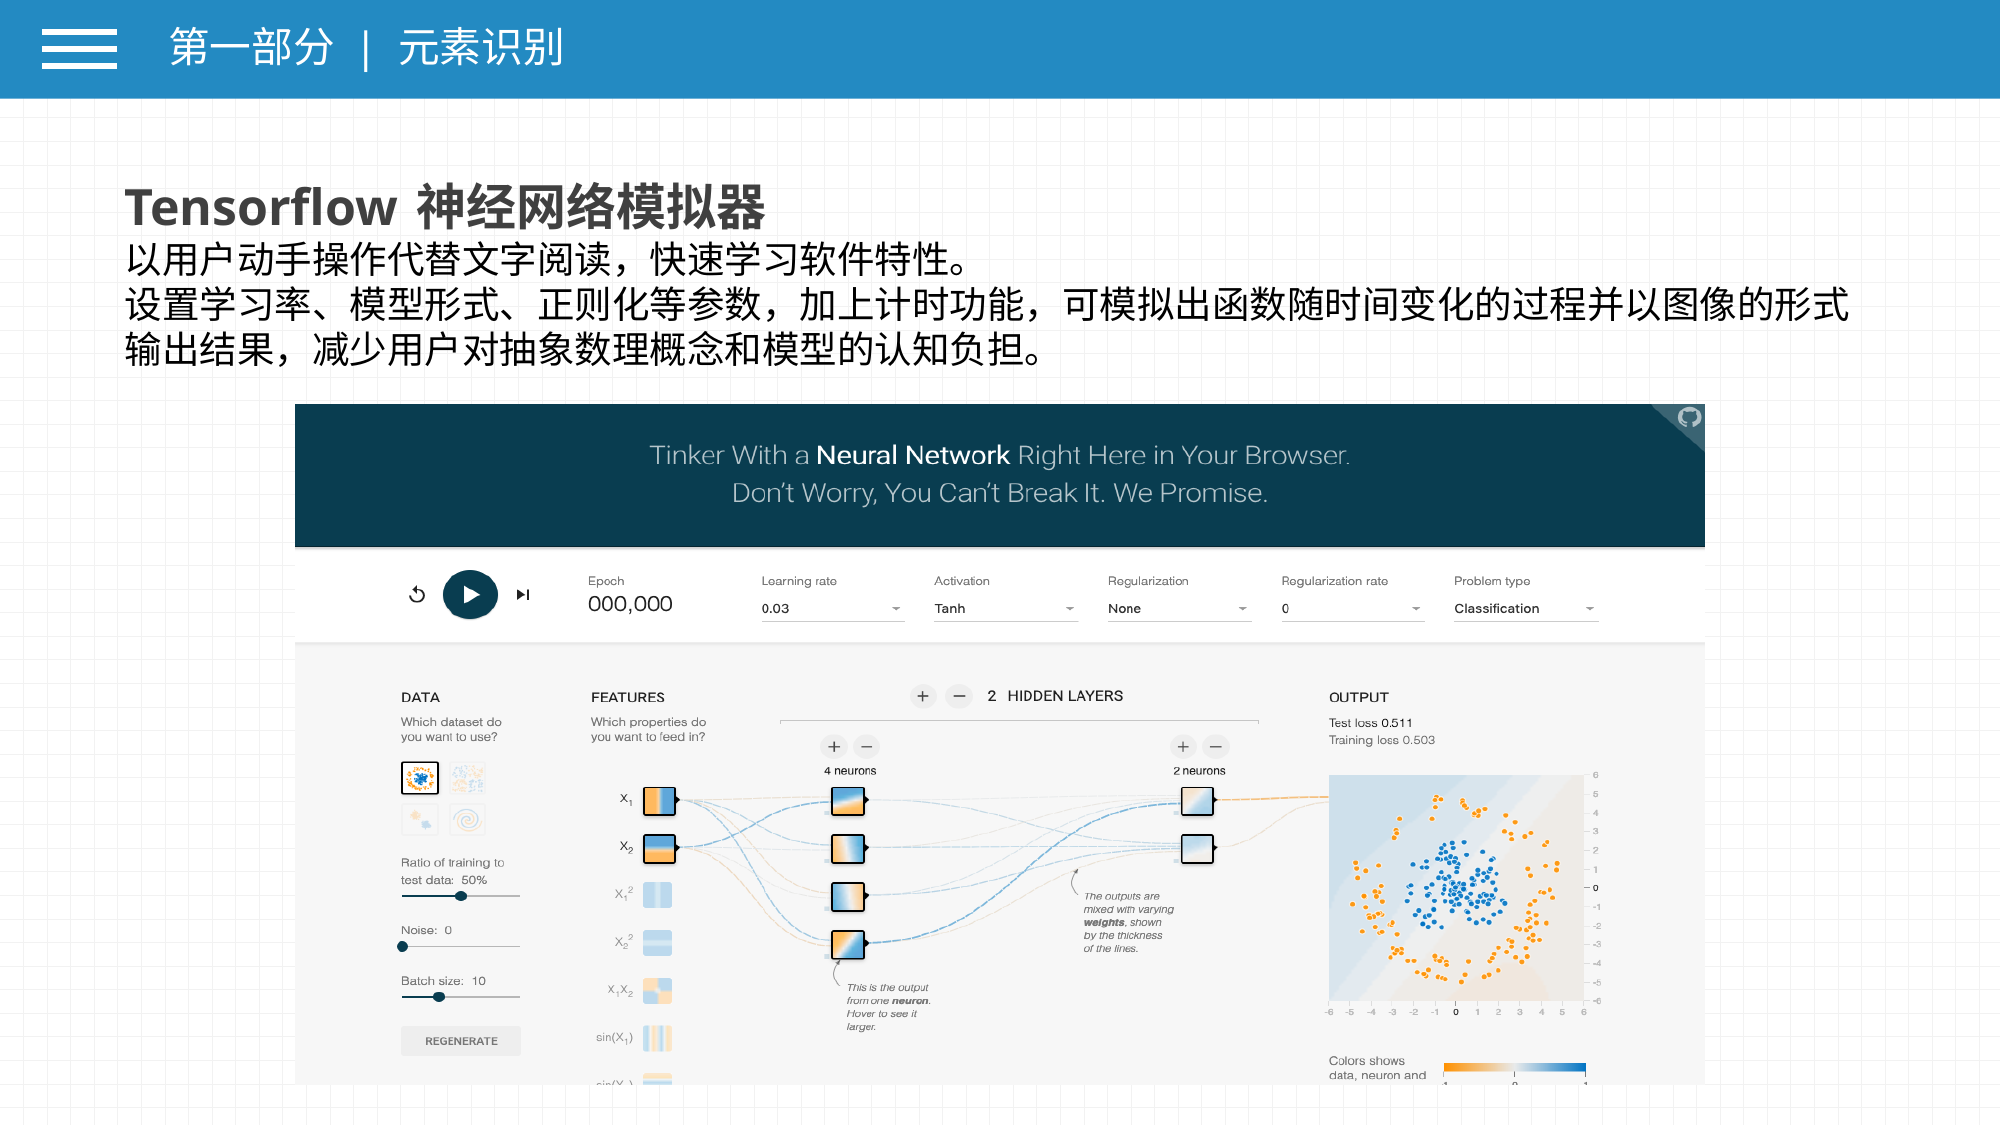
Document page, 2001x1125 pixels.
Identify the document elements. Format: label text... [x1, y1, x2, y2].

list 第一部分 | 元素识别 [153, 12, 1847, 87]
text_box Tensorflow 神经网络模拟器 以用户动手操作代替文字阅读，快速学习软件特性。 设置学习率、模型形式、正则化等参数，加上计时功能，可模拟出函数随时间变化的过程并以图像的形式输出结果，减少用户对抽象数理概念和模型的认知负担。 [109, 168, 1894, 379]
picture [295, 404, 1705, 1086]
